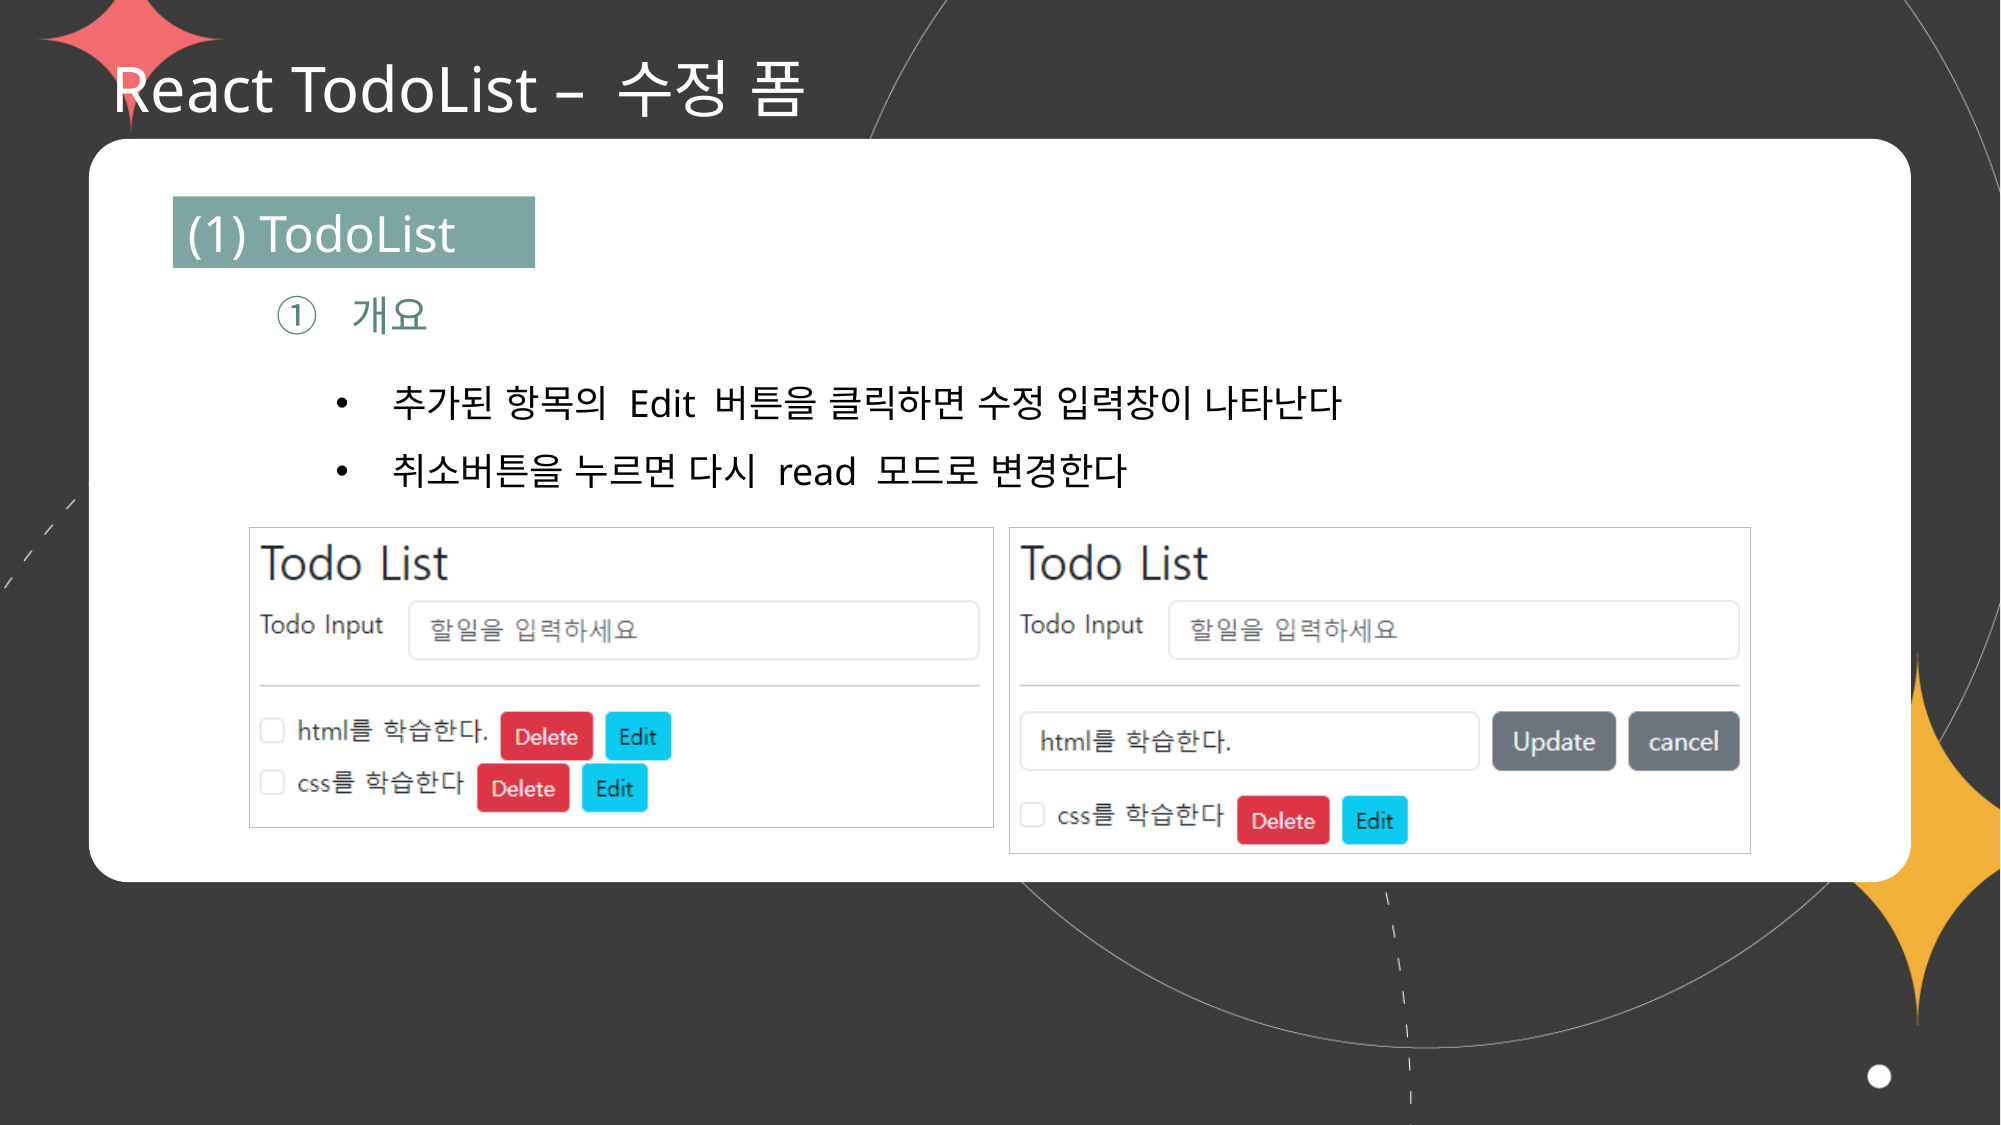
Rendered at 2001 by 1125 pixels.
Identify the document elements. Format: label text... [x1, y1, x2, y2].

text_box (1) TodoList [172, 195, 536, 269]
picture [0, 0, 2001, 1125]
title React TodoList – 수정 폼 [96, 50, 1069, 135]
text_box ① 개요 [261, 279, 877, 351]
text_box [249, 527, 1751, 854]
text_box 추가된 항목의 Edit 버튼을 클릭하면 수정 입력창이 나타난다 취소버튼을 누르면 다시 read 모드로 변경한다 [320, 350, 1430, 500]
